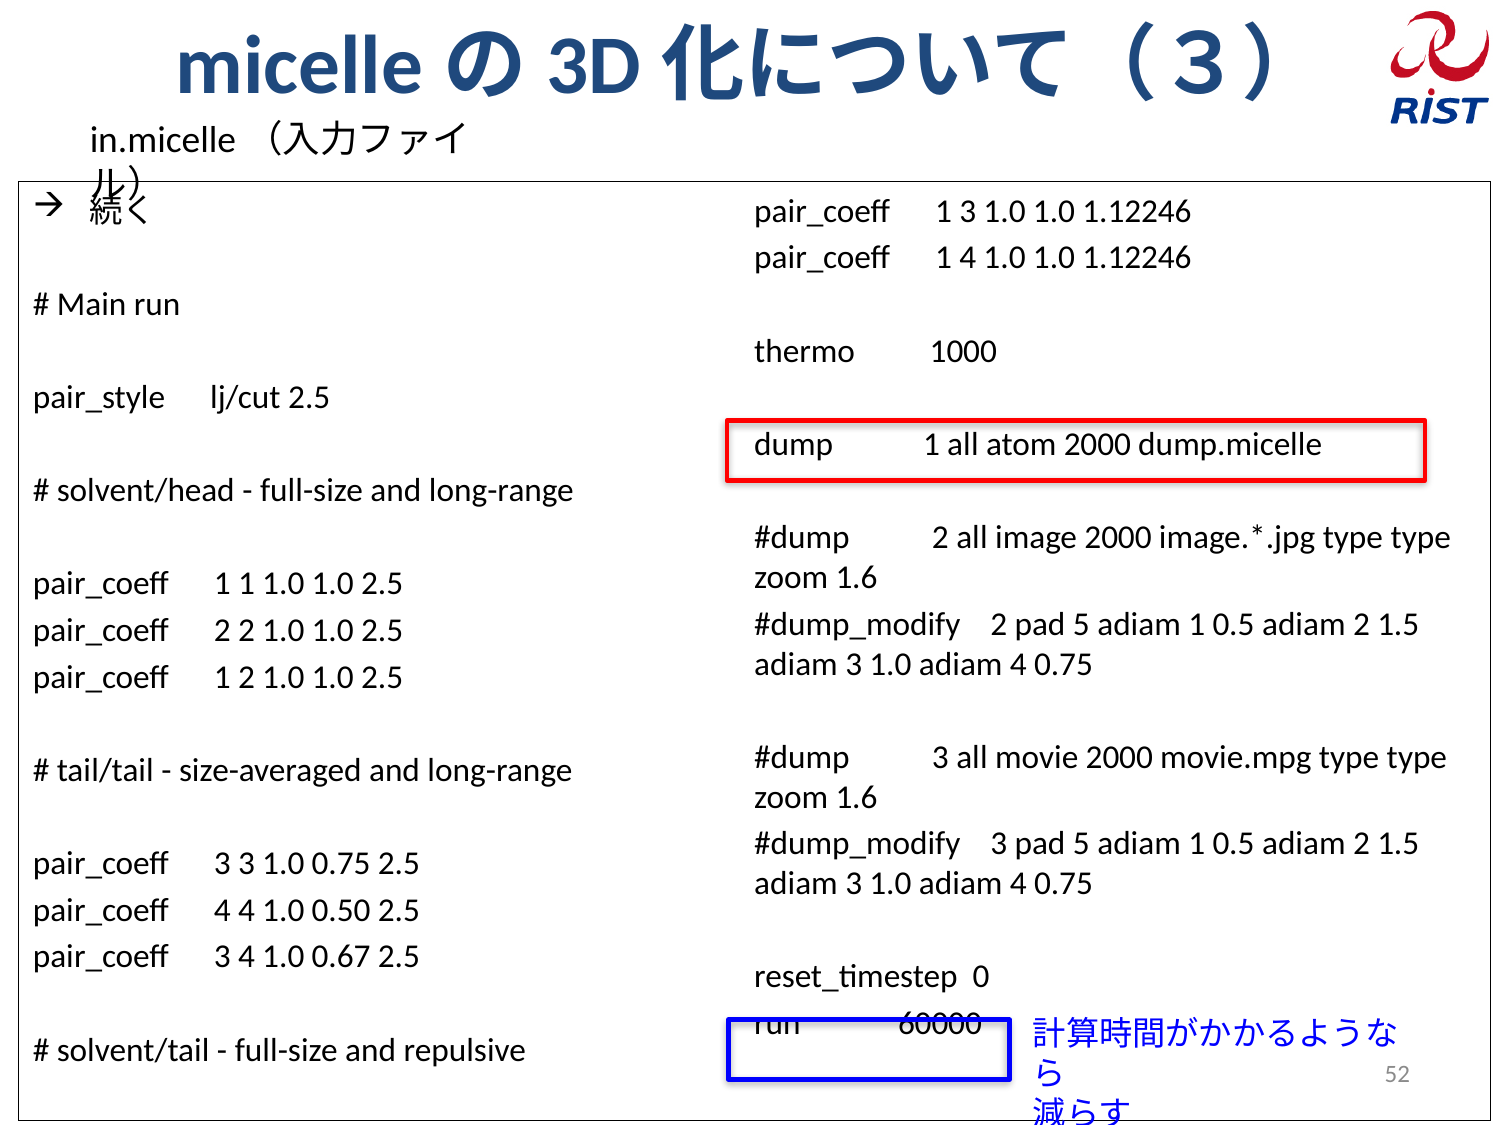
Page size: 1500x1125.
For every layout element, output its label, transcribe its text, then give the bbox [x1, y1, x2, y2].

text_box 計算時間がかかるようなら 減らす [1018, 1005, 1428, 1125]
text_box [726, 420, 1426, 481]
slide_number 52 [1074, 1042, 1425, 1103]
text_box in.micelle（入力ファイル） [75, 107, 494, 212]
text_box [728, 1019, 1010, 1080]
picture [1379, 0, 1500, 135]
title micelleの3D化について（３） [75, 1, 1425, 119]
list 続く # Main run pair_style lj/cut 2.5 # solvent/head - full-size and long-range pair_coeff 1 1 1.0 1.0 2.5 pair_coeff 2 2 1.0 1.0 2.5 pair_coeff 1 2 1.0 1.0 2.5 # tail/tail - size-averaged and long-range pair_coeff 3 3 1.0 0.75 2.5 pair_coeff 4 4 1.0 0.50 2.5 pair_coeff 3 4 1.0 0.67 2.5 # solvent/tail - full-size and repulsive pair_coeff 1 3 1.0 1.0 1.12246 pair_coeff 1 4 1.0 1.0 1.12246 thermo 1000 dump 1 all atom 2000 dump.micelle #dump 2 all image 2000 image.*.jpg type type zoom 1.6 #dump_modify 2 pad 5 adiam 1 0.5 adiam 2 1.5 adiam 3 1.0 adiam 4 0.75 #dump 3 all movie 2000 movie.mpg type type zoom 1.6 #dump_modify 3 pad 5 adiam 1 0.5 adiam 2 1.5 adiam 3 1.0 adiam 4 0.75 reset_timestep 0 run 60000 [18, 181, 1491, 1121]
